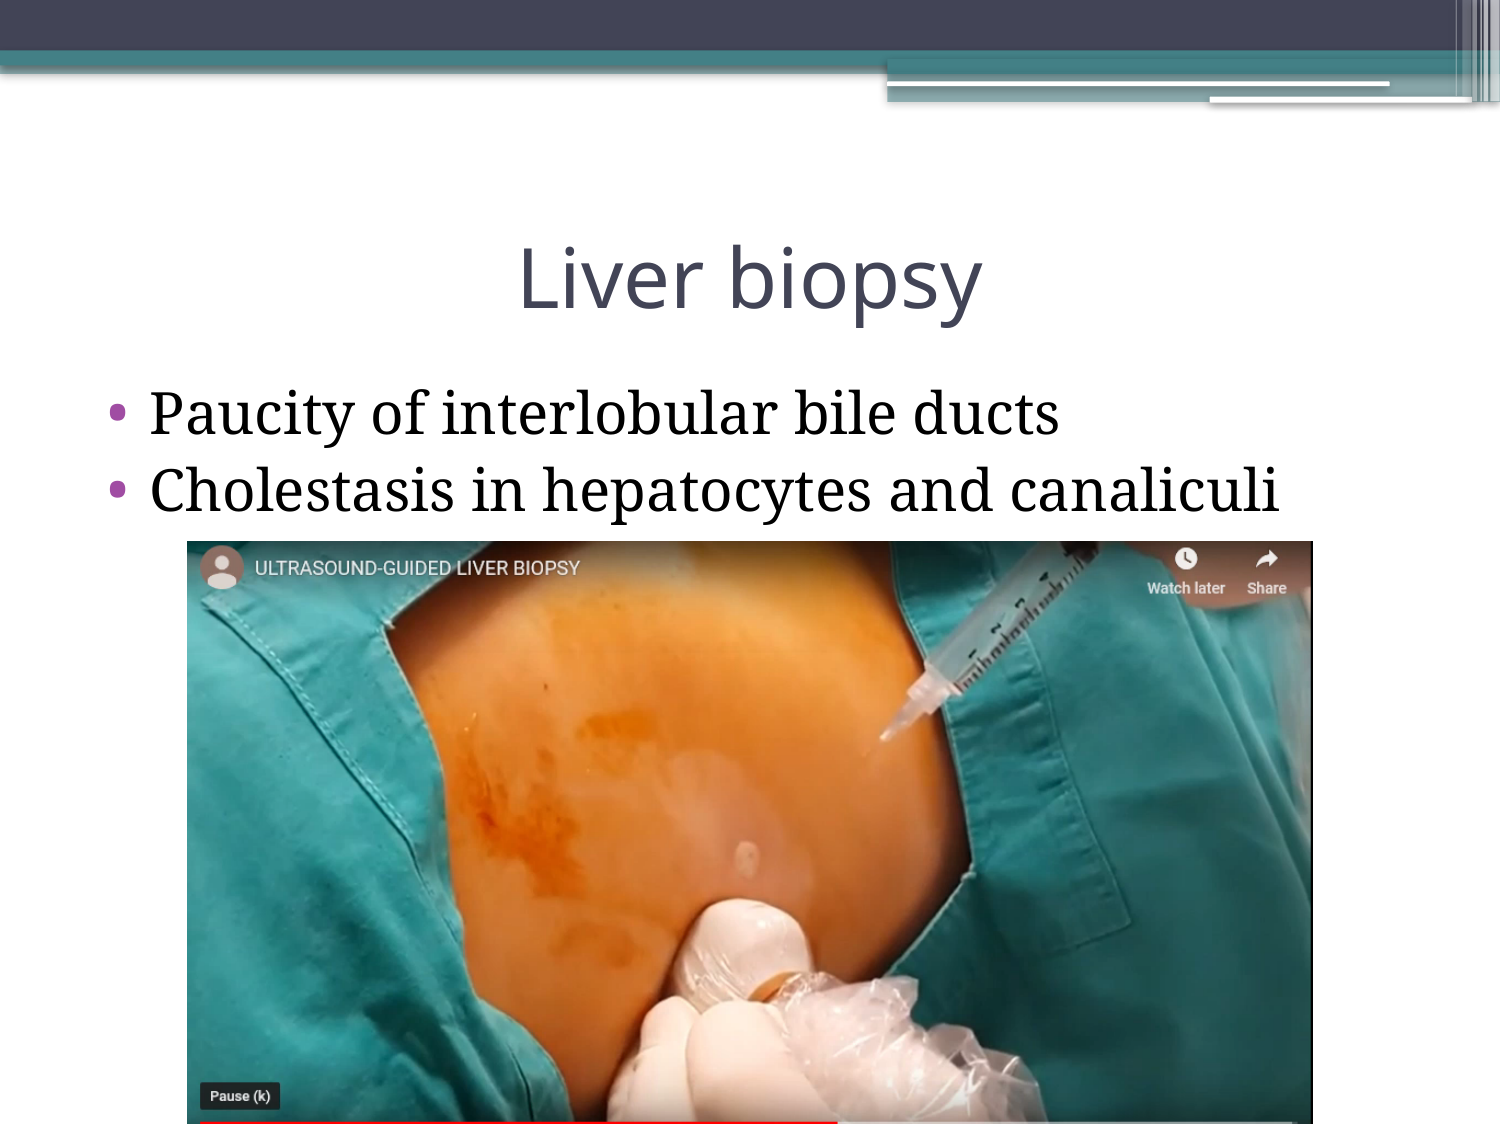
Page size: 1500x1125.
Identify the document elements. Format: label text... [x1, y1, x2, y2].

list Paucity of interlobular bile ducts Cholestasis in hepatocytes and canaliculi [75, 369, 1425, 1079]
title Liver biopsy [75, 187, 1425, 363]
picture [187, 540, 1313, 1124]
